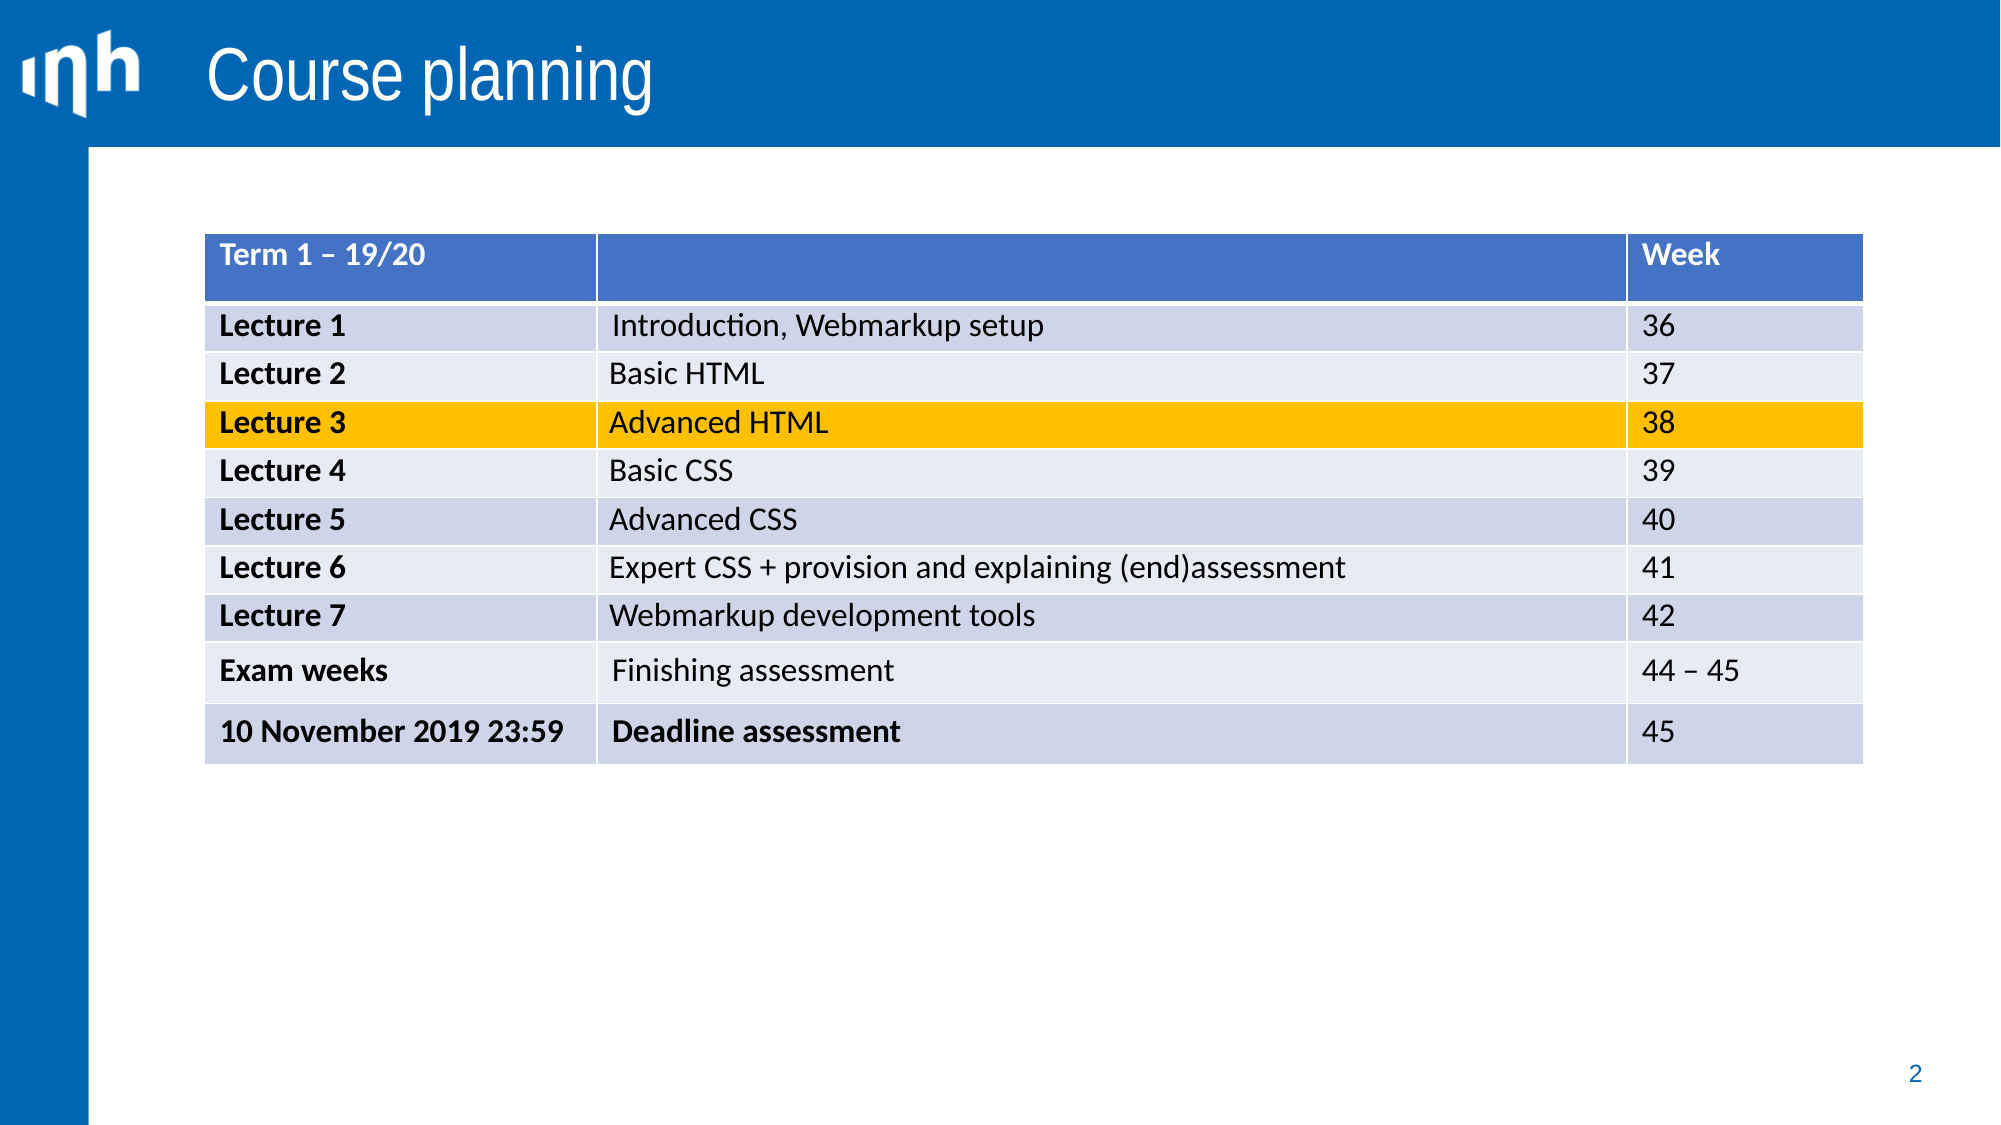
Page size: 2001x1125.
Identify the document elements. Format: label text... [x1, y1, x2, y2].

table_cell 10 November 2019 23:59 [205, 704, 596, 764]
table_cell Basic CSS [598, 450, 1626, 497]
table_cell Lecture 5 [205, 498, 596, 545]
table_cell Lecture 1 [205, 306, 596, 351]
table_cell 41 [1628, 547, 1863, 593]
table_header [598, 234, 1626, 301]
table_cell Lecture 7 [205, 595, 596, 641]
table_cell 42 [1628, 595, 1863, 641]
table_cell Basic HTML [598, 353, 1626, 400]
table_cell 45 [1628, 704, 1863, 764]
text_box 2 [1782, 1042, 1938, 1103]
table_cell Lecture 6 [205, 547, 596, 593]
table_cell 39 [1628, 450, 1863, 497]
picture [0, 0, 2001, 1125]
table_cell 37 [1628, 353, 1863, 400]
table_cell Introduction, Webmarkup setup [598, 306, 1626, 351]
table_cell Exam weeks [205, 643, 596, 703]
table_cell 38 [1628, 402, 1863, 448]
table_header Week [1628, 234, 1863, 301]
table_cell 36 [1628, 306, 1863, 351]
table_cell Advanced HTML [598, 402, 1626, 448]
table_cell Lecture 4 [205, 450, 596, 497]
table_header Term 1 – 19/20 [205, 234, 596, 301]
table_cell Lecture 2 [205, 353, 596, 400]
text_box Course planning [191, 18, 1691, 125]
table_cell 40 [1628, 498, 1863, 545]
table_cell Expert CSS + provision and explaining (end)assessment [598, 547, 1626, 593]
table_cell Deadline assessment [598, 704, 1626, 764]
table_cell Advanced CSS [598, 498, 1626, 545]
table_cell Finishing assessment [598, 643, 1626, 703]
table_cell 44 – 45 [1628, 643, 1863, 703]
table_cell Webmarkup development tools [598, 595, 1626, 641]
table_cell Lecture 3 [205, 402, 596, 448]
